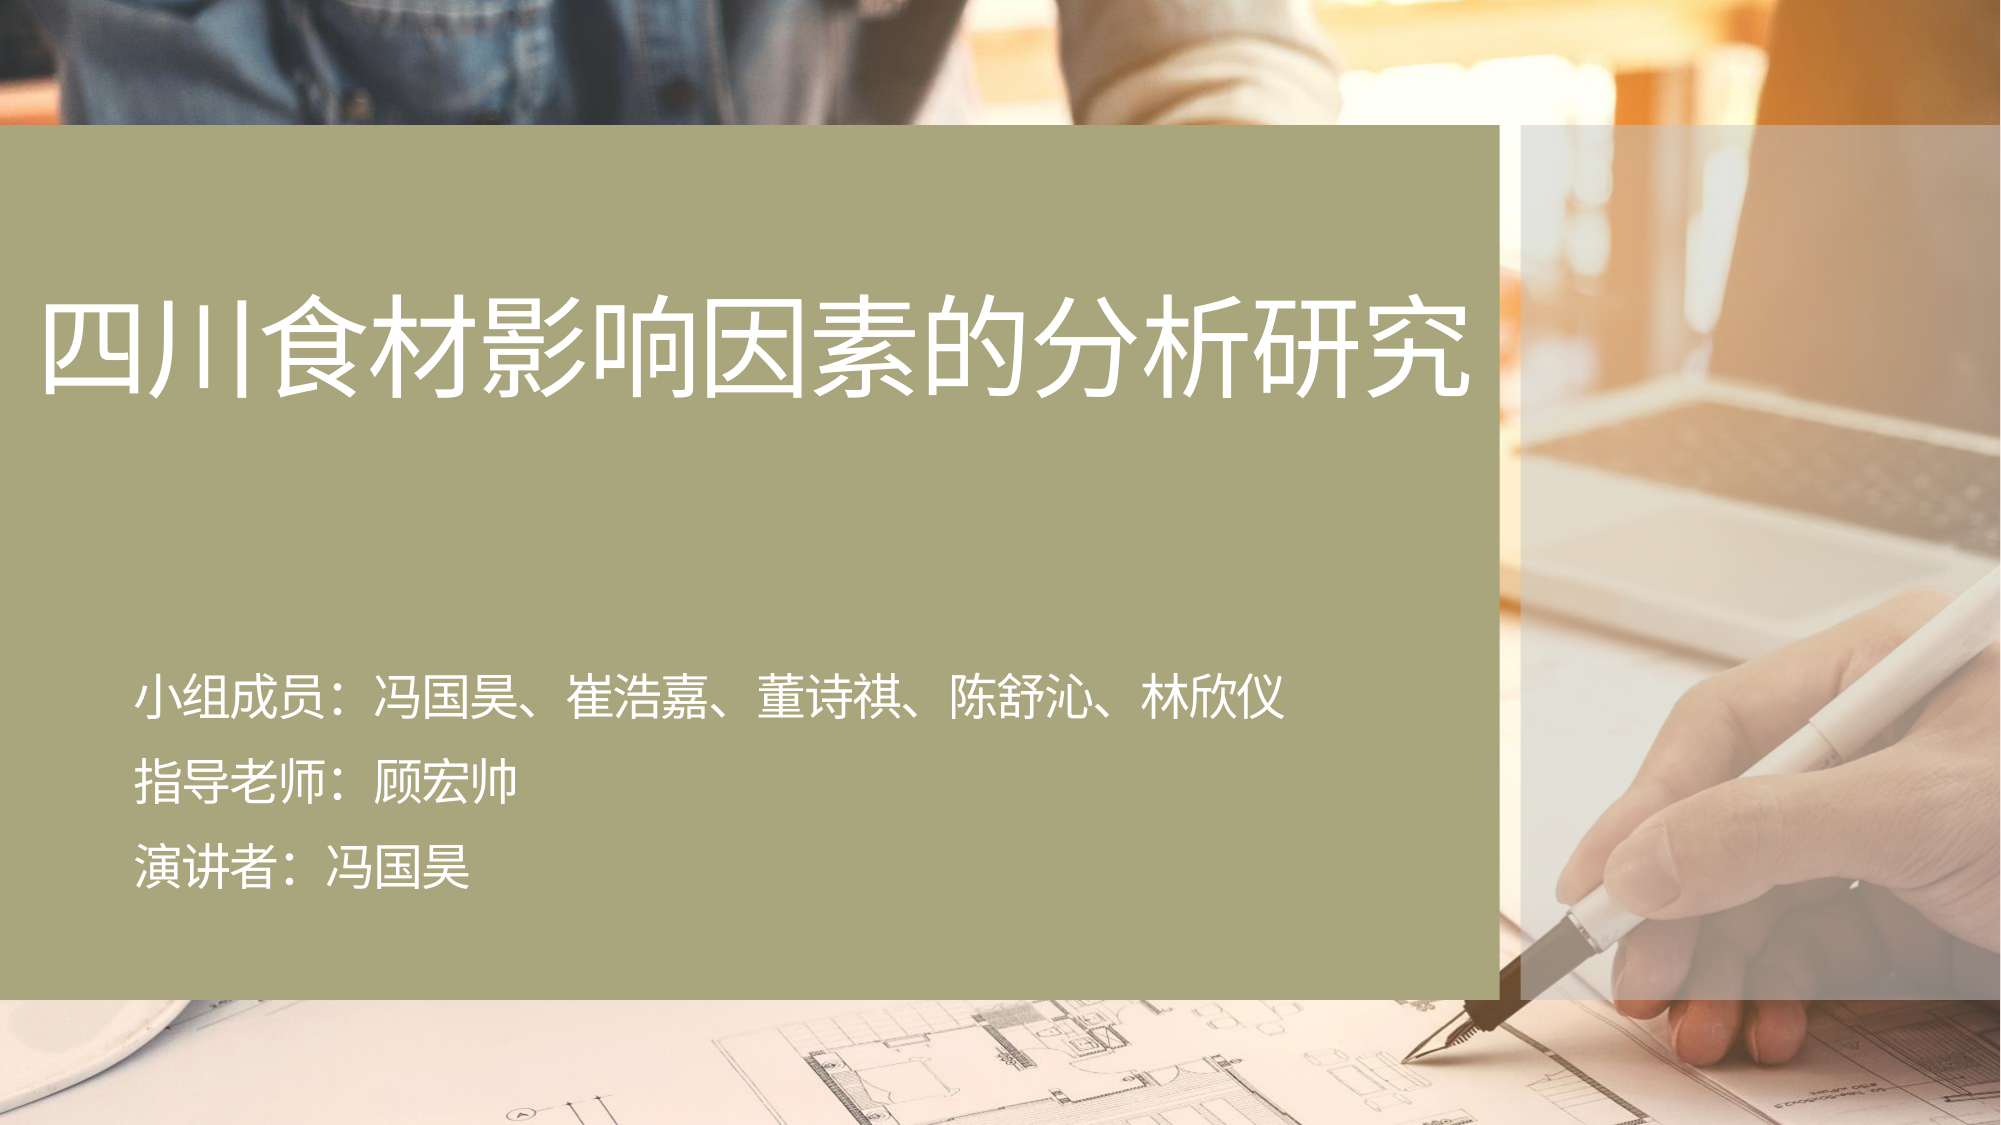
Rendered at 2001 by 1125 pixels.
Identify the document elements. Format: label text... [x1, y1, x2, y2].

picture [0, 0, 2001, 1125]
title 四川食材影响因素的分析研究 [21, 274, 1492, 422]
subtitle 小组成员：冯国昊、崔浩嘉、董诗祺、陈舒沁、林欣仪 指导老师：顾宏帅 演讲者：冯国昊 [118, 657, 1395, 913]
